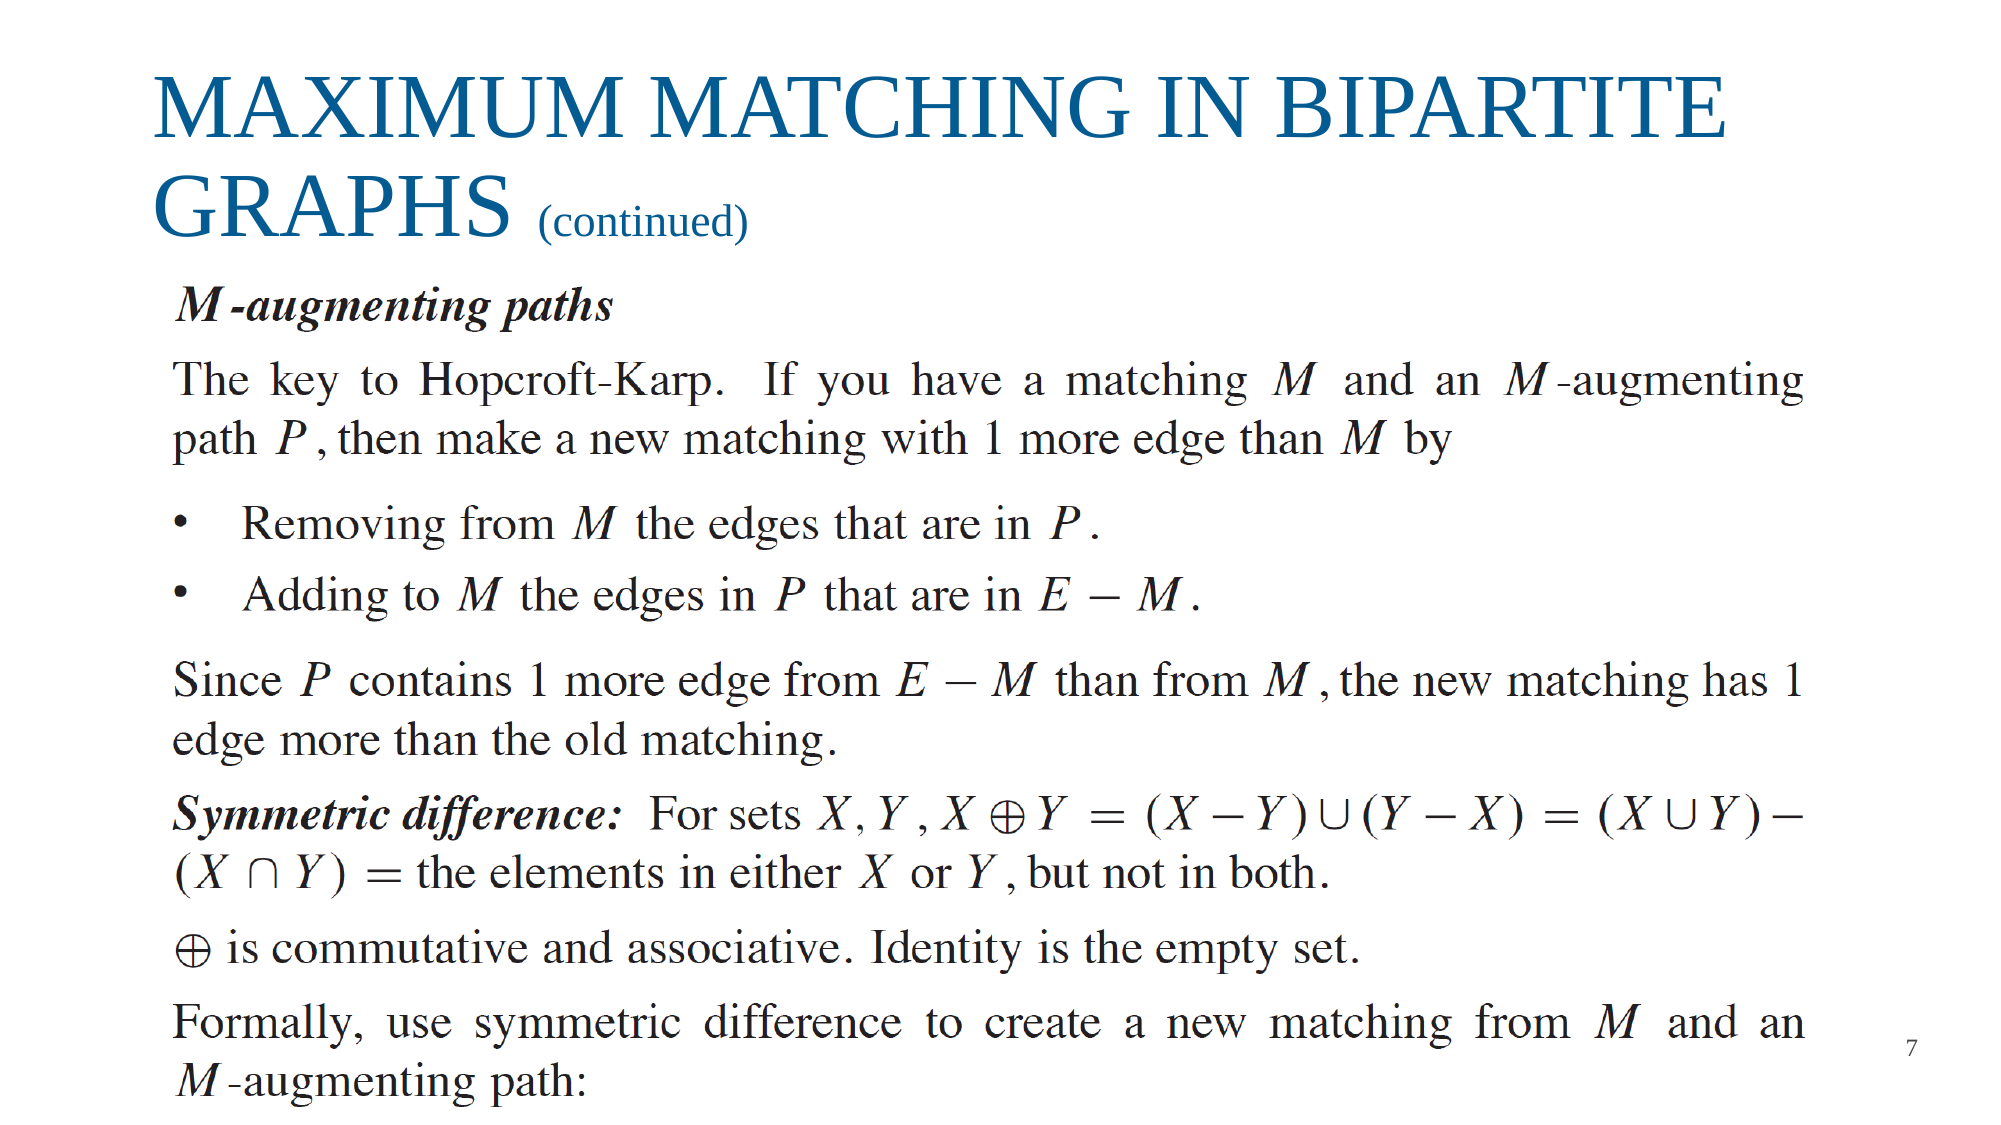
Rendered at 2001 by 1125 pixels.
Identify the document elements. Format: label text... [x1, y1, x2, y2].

slide_number 7 [1835, 1016, 1934, 1077]
title MAXIMUM MATCHING IN BIPARTITE GRAPHS (continued) [137, 48, 1863, 266]
picture [165, 269, 1835, 1121]
